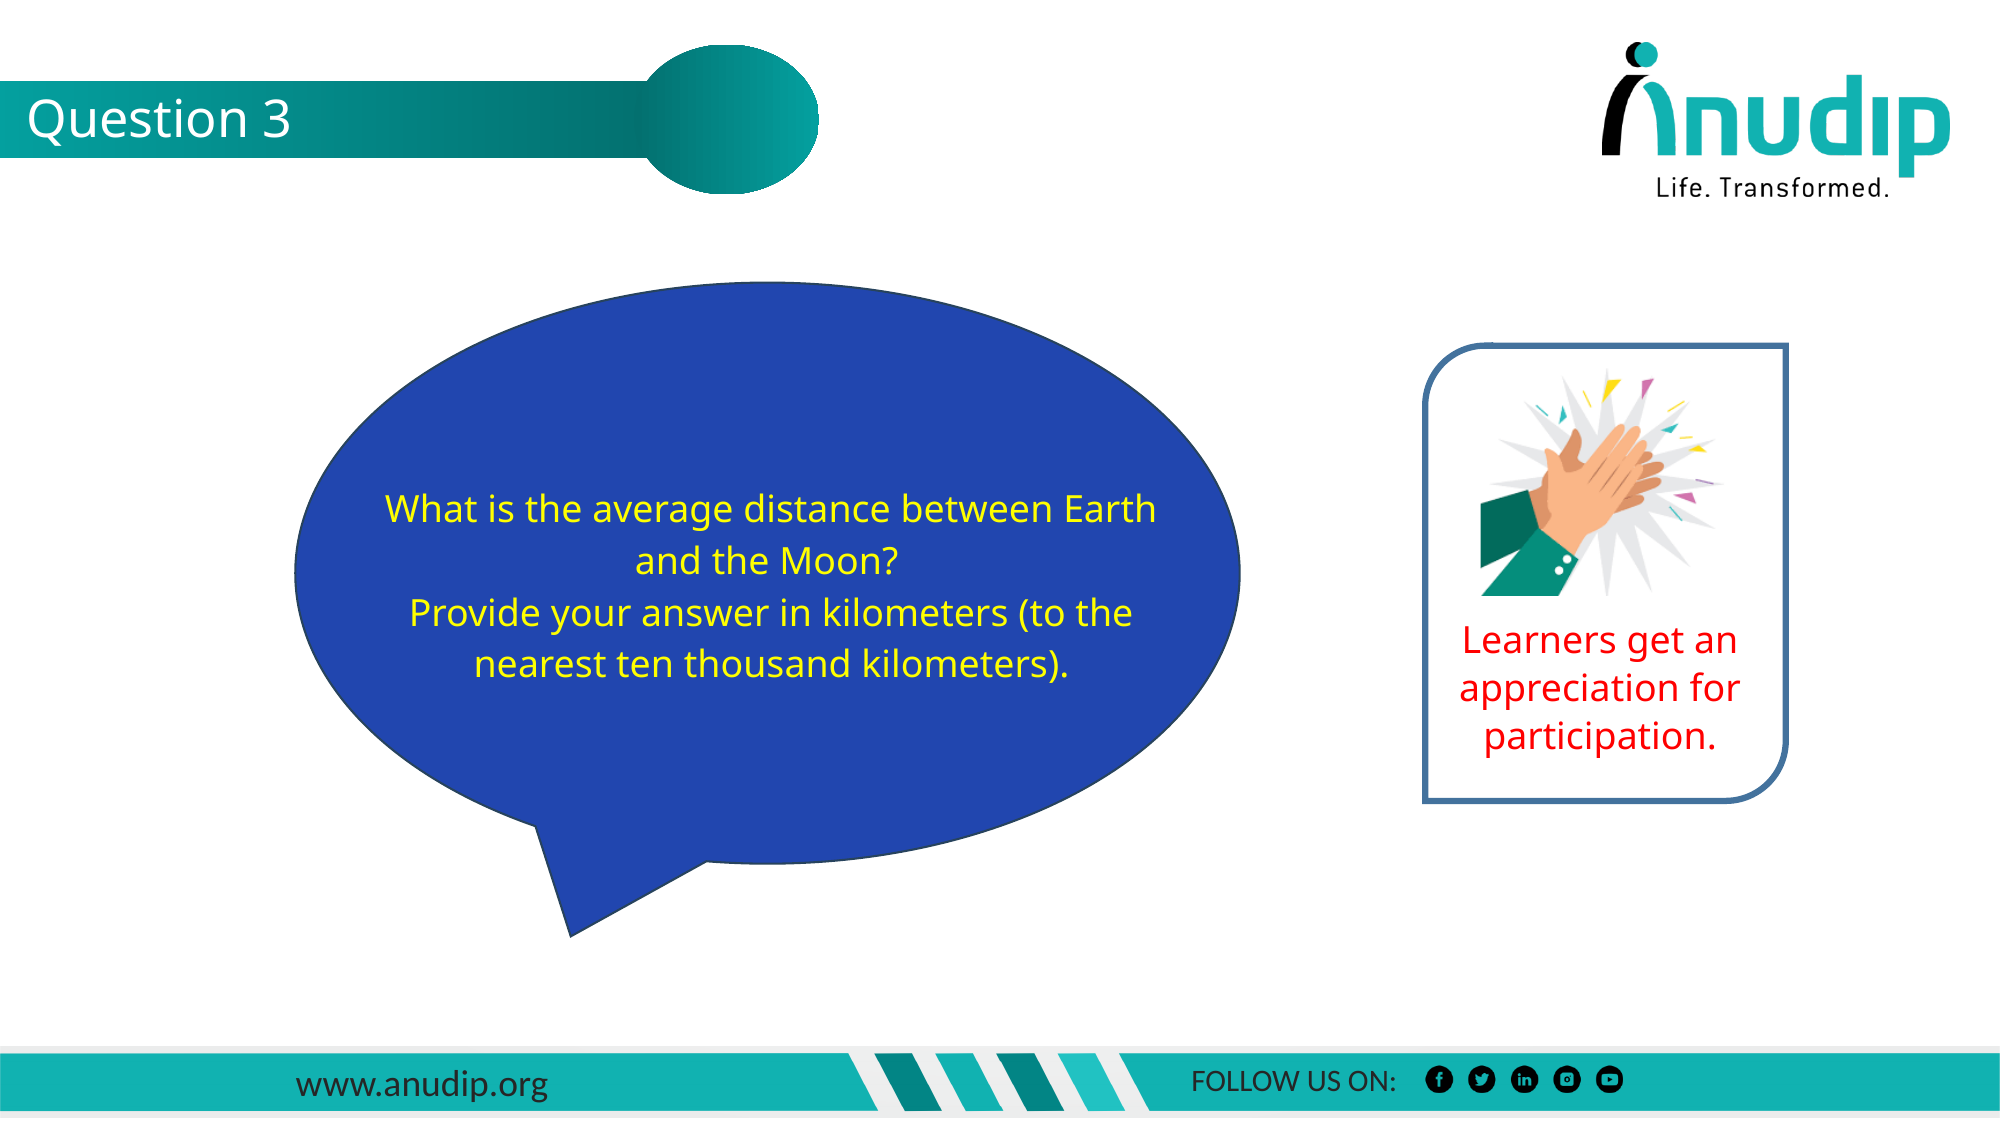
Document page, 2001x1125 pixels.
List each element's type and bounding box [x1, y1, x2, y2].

picture [1602, 42, 1950, 197]
text_box [0, 44, 819, 195]
text_box [295, 282, 1240, 864]
text_box [1425, 345, 1786, 801]
text_box [0, 1046, 2000, 1118]
